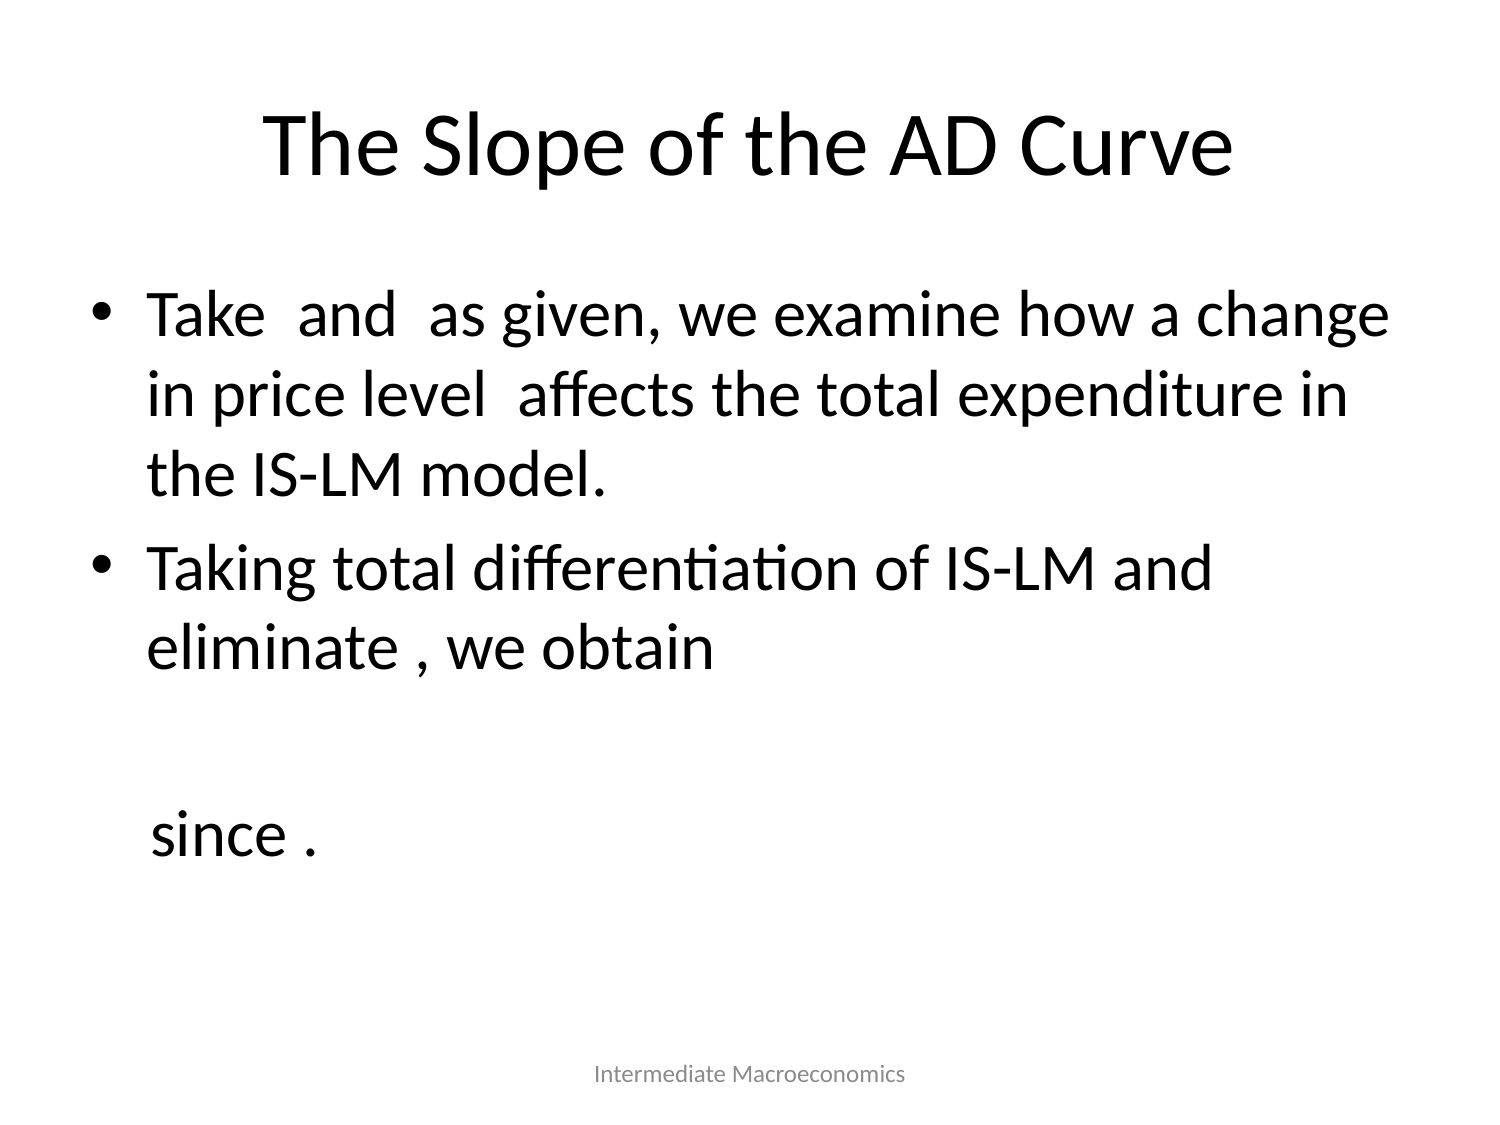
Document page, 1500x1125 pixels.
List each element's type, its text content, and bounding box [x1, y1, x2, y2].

footer Intermediate Macroeconomics [512, 1042, 988, 1103]
title The Slope of the AD Curve [75, 45, 1425, 233]
